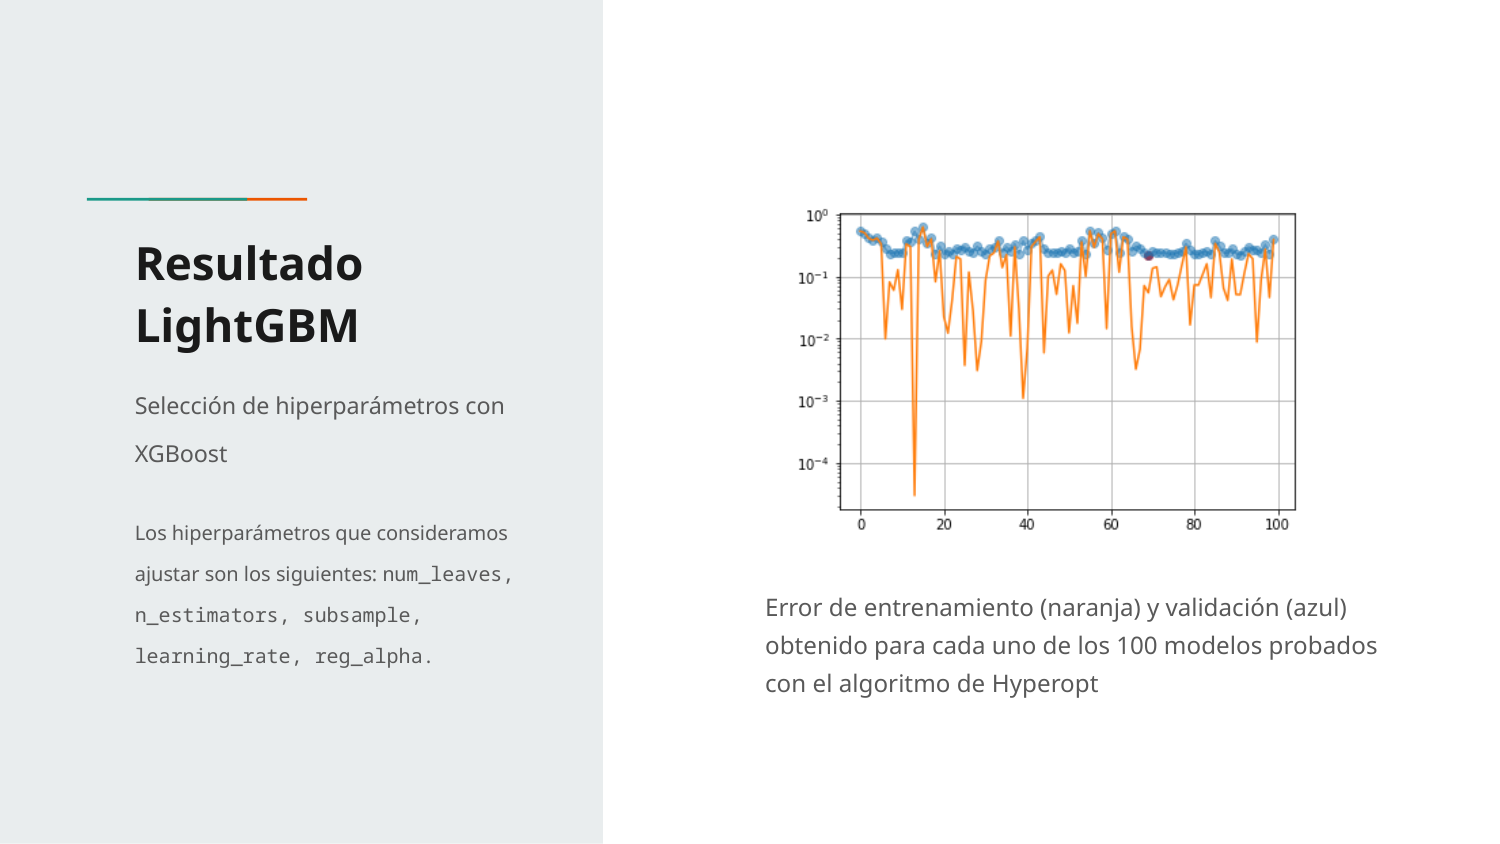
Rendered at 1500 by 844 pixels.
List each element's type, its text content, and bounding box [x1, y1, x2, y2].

title Resultado LightGBM [119, 216, 603, 494]
list Error de entrenamiento (naranja) y validación (azul) obtenido para cada uno de los 100 modelos probados con el algoritmo de Hyperopt [750, 570, 1405, 717]
subtitle Selección de hiperparámetros con XGBoost Los hiperparámetros que consideramos ajustar son los siguientes: num_leaves, n_estimators, subsample, learning_rate, reg_alpha. [119, 359, 537, 704]
picture [787, 197, 1303, 542]
